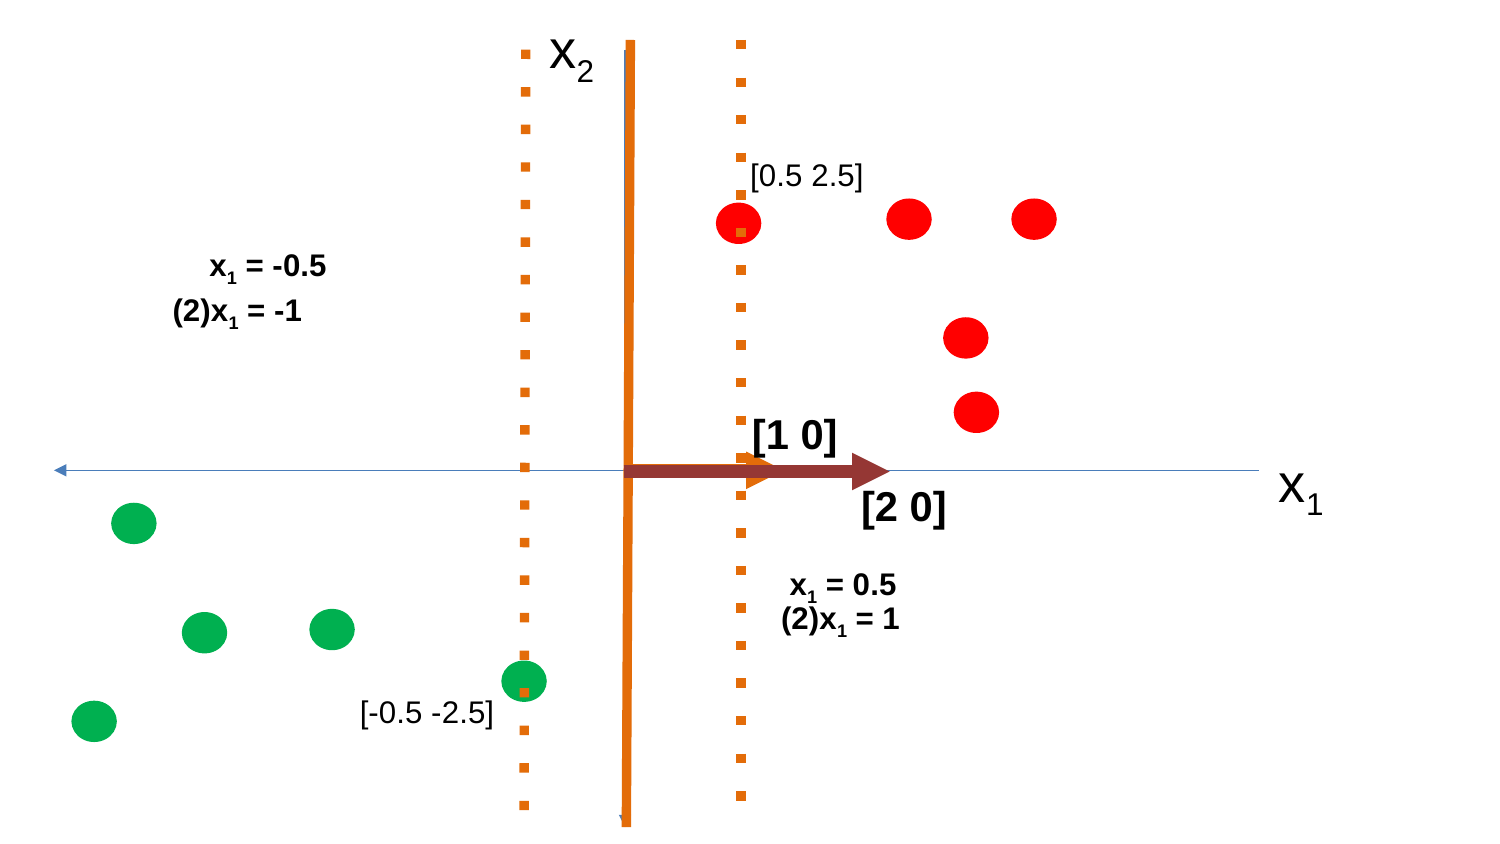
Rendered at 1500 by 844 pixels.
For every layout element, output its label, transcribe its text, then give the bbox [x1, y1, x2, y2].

text_box [2 0] [848, 479, 1048, 536]
text_box (2)x1 = -1 [160, 284, 332, 340]
text_box [111, 502, 157, 545]
text_box [71, 700, 117, 743]
text_box [501, 661, 518, 685]
text_box x2 [536, 8, 618, 95]
text_box [886, 198, 932, 240]
text_box x1 = -0.5 [196, 239, 355, 295]
text_box [-0.5 -2.5] [347, 685, 518, 736]
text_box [879, 473, 1048, 478]
text_box [0.5 2.5] [746, 148, 890, 199]
text_box [746, 203, 762, 243]
text_box [181, 612, 228, 654]
text_box [953, 391, 1000, 433]
text_box [1011, 198, 1057, 240]
text_box [1 0] [746, 401, 881, 464]
text_box [943, 317, 989, 359]
text_box x1 = 0.5 [777, 558, 924, 592]
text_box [626, 39, 631, 470]
text_box (2)x1 = 1 [768, 592, 929, 648]
text_box [532, 661, 547, 701]
text_box [715, 202, 736, 244]
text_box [626, 478, 631, 828]
text_box x1 [1266, 441, 1348, 528]
text_box [309, 608, 355, 651]
